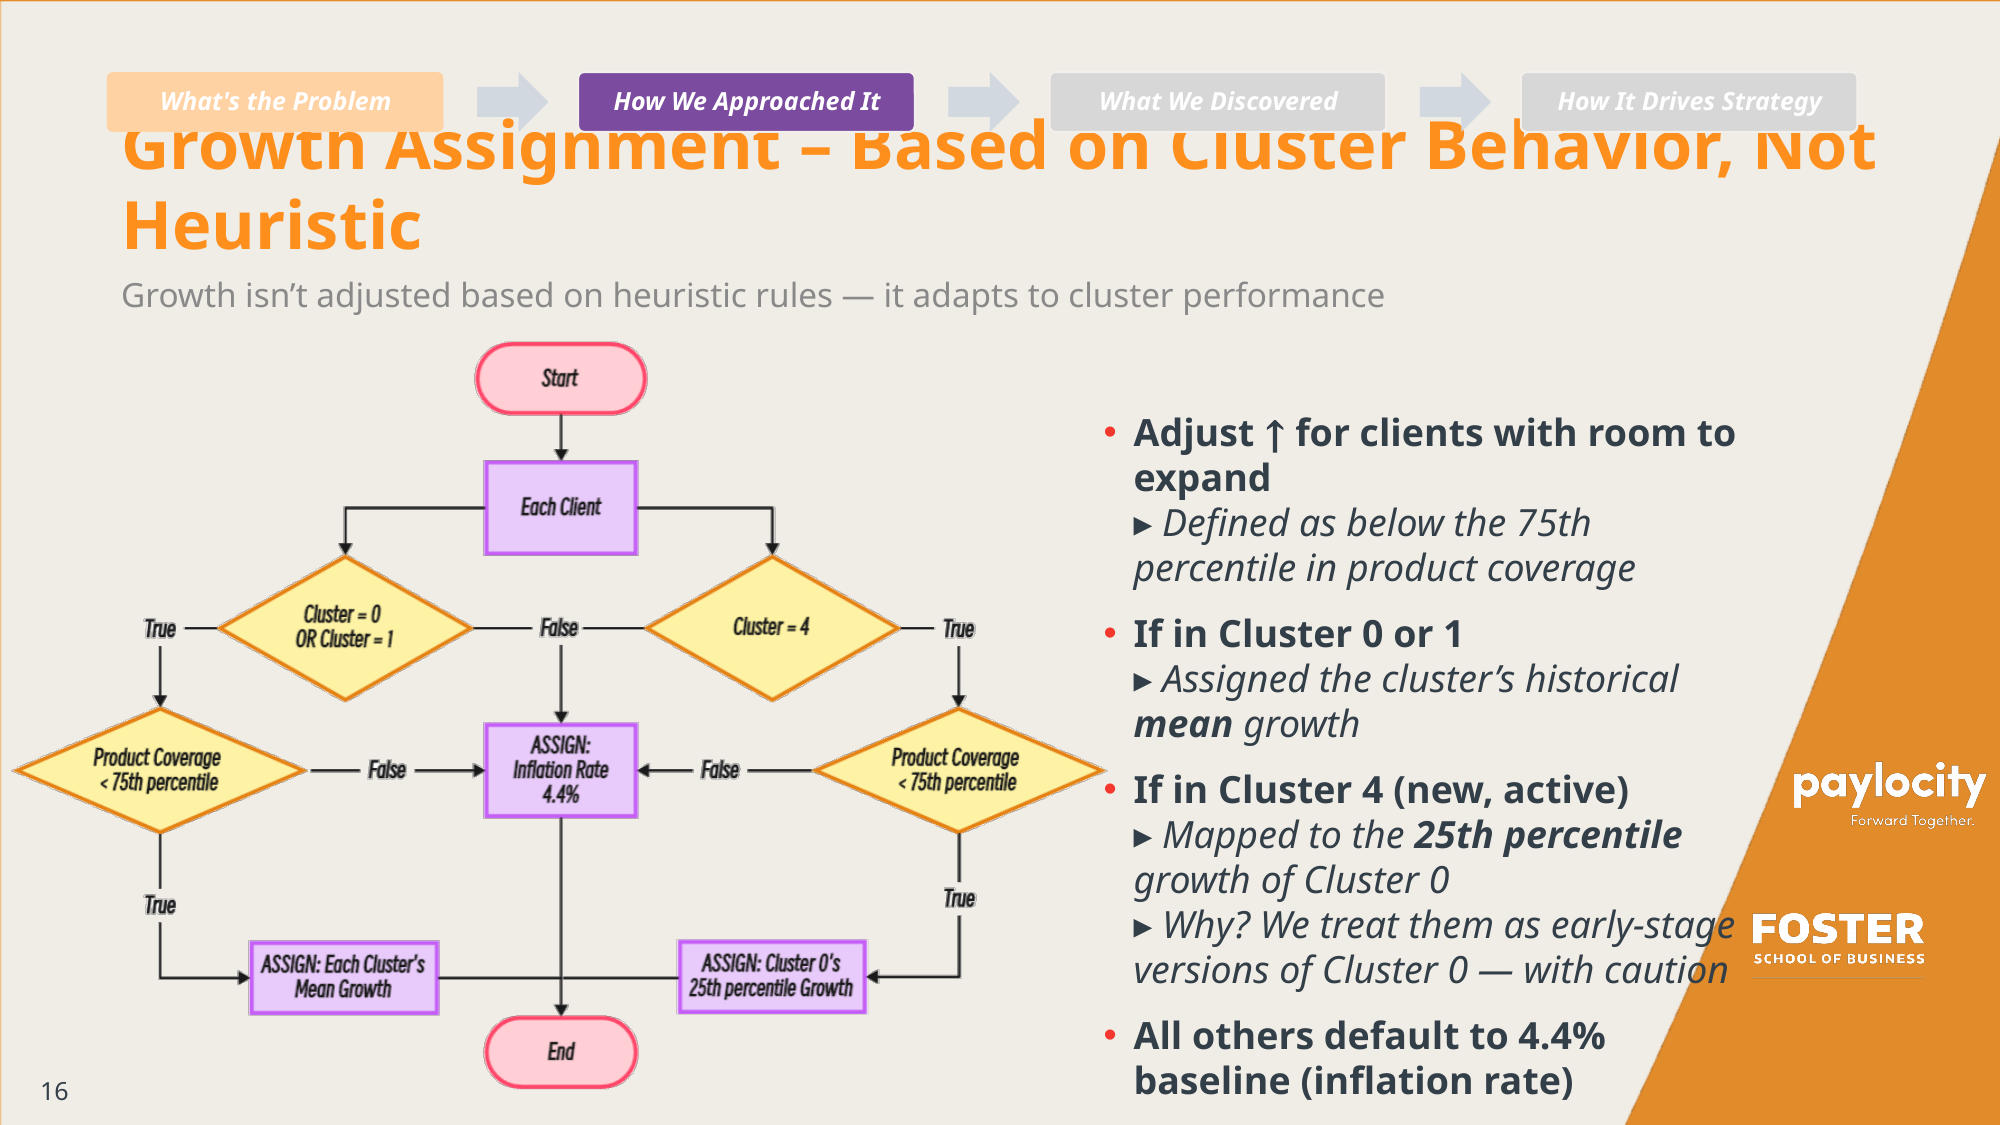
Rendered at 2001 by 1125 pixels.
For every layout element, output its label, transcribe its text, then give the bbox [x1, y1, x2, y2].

text_box Growth isn’t adjusted based on heuristic rules — it adapts to cluster performance [106, 266, 1635, 327]
text_box Adjust ↑ for clients with room to expand ▸ Defined as below the 75th percentile in product coverage If in Cluster 0 or 1 ▸ Assigned the cluster’s historical mean growth If in Cluster 4 (new, active) ▸ Mapped to the 25th percentile growth of Cluster 0 ▸ Why? We treat them as early-stage versions of Cluster 0 — with caution All others default to 4.4% baseline (inflation rate) [1161, 401, 1775, 1030]
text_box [105, 72, 1859, 132]
picture [0, 2, 2000, 1125]
list Growth Assignment – Based on Cluster Behavior, Not Heuristic [106, 179, 1929, 271]
